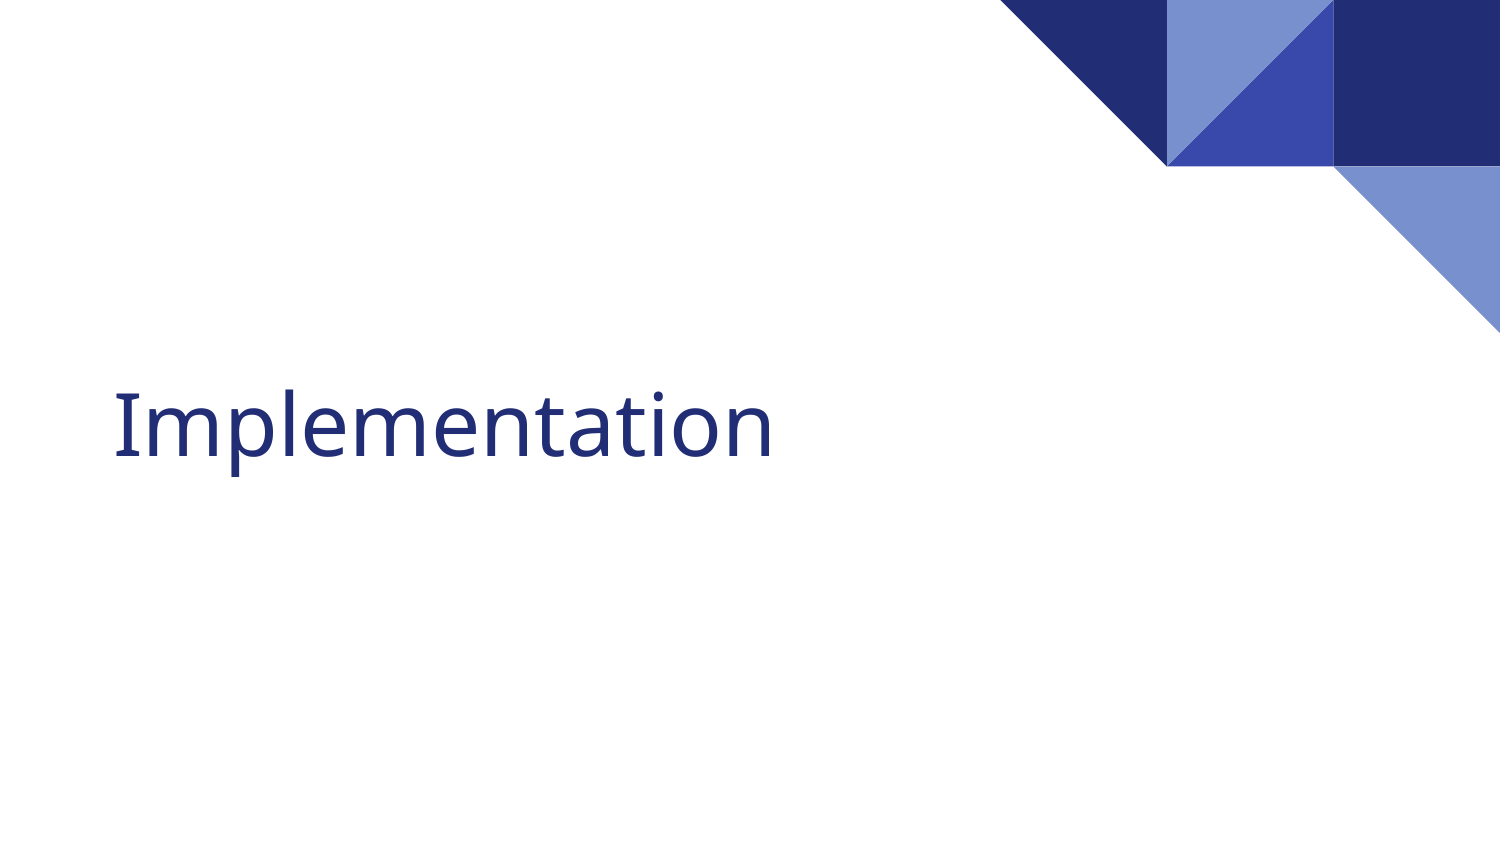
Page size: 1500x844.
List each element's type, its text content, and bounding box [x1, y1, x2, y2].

title Implementation [98, 353, 1447, 491]
